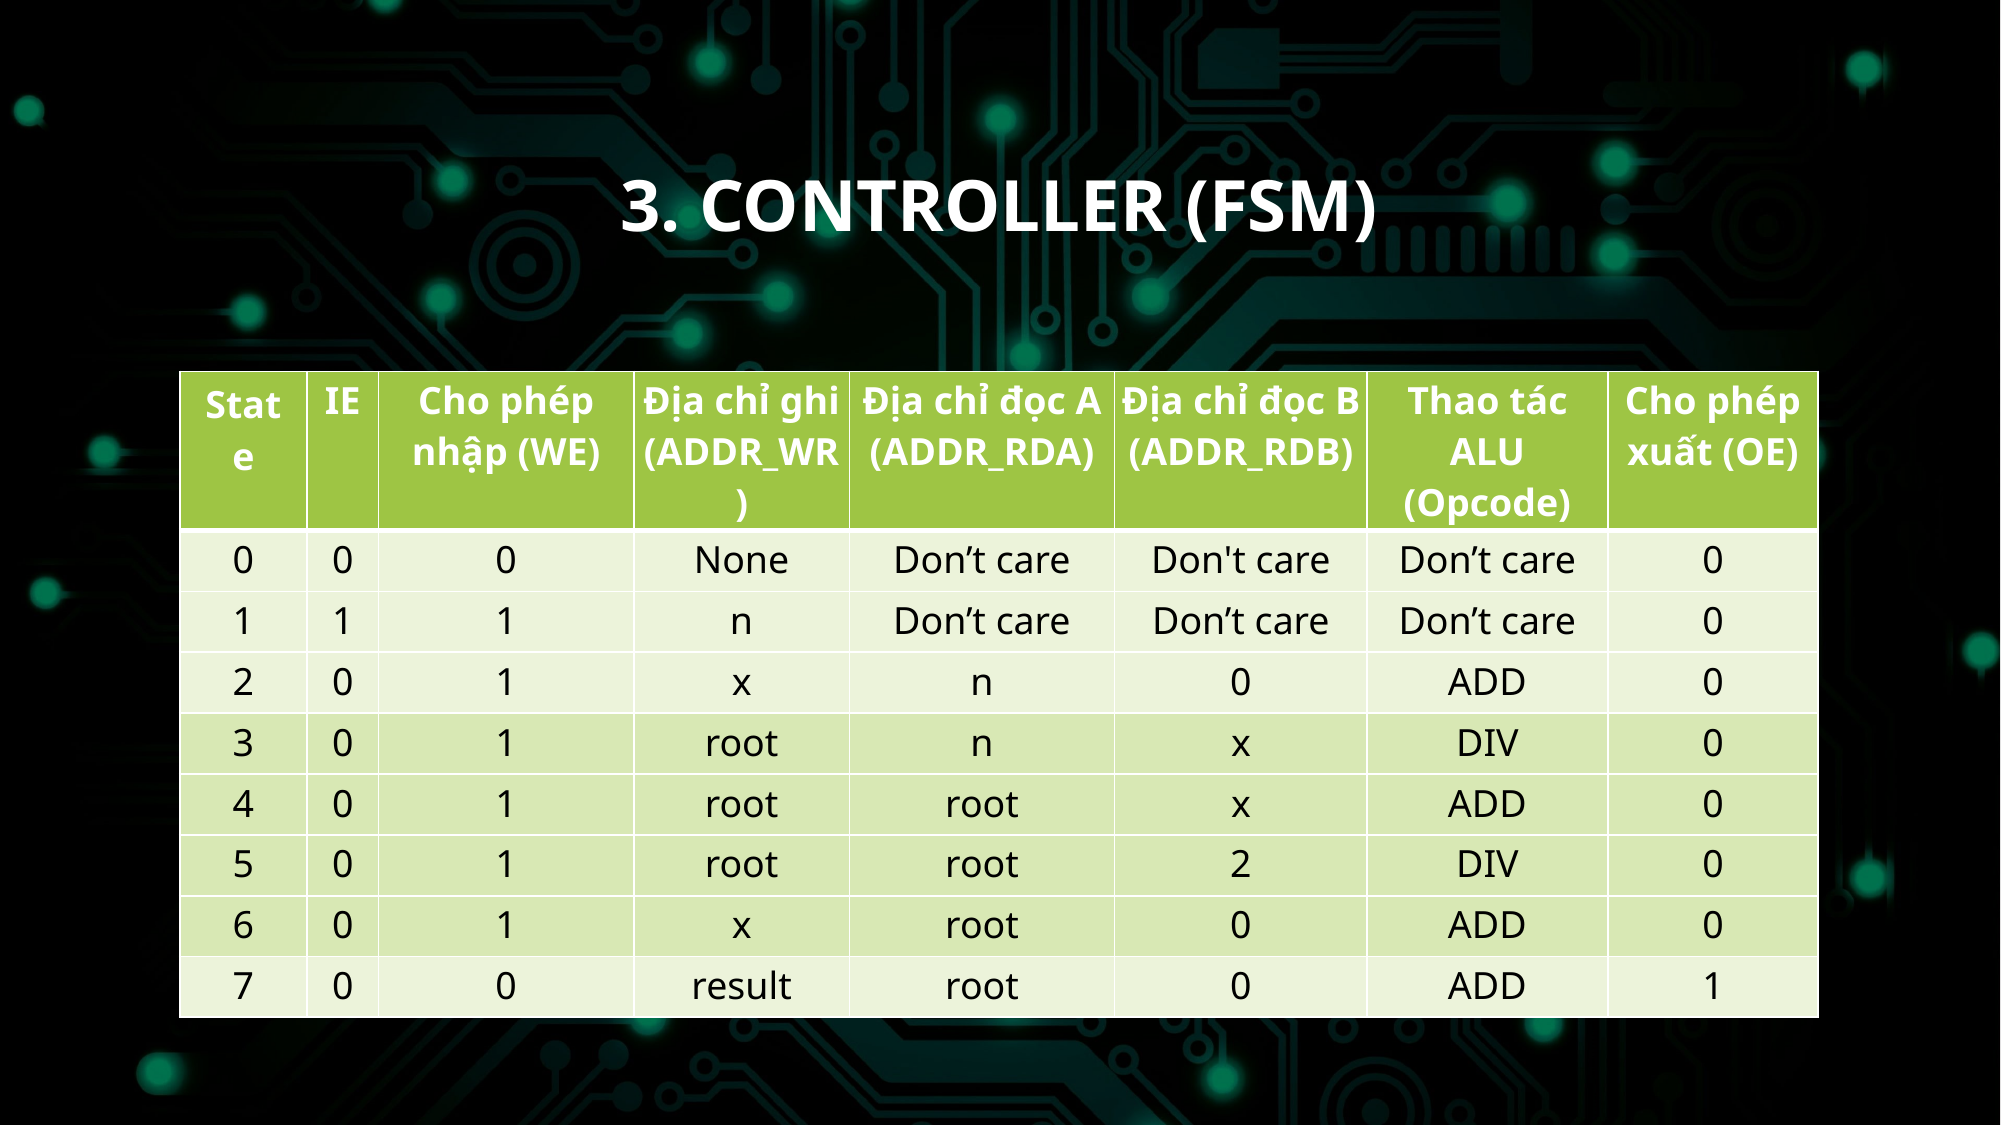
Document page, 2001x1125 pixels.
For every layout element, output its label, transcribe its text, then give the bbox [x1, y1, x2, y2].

table_cell 2 [1115, 836, 1366, 895]
table_cell 0 [1609, 592, 1817, 651]
table_cell 0 [1609, 714, 1817, 773]
title 3. Controller (FSM) [149, 99, 1849, 318]
table_cell 0 [1609, 836, 1817, 895]
table_cell root [850, 836, 1114, 895]
table_cell root [635, 775, 849, 834]
table_cell 0 [308, 653, 378, 712]
table_cell DIV [1368, 836, 1607, 895]
table_cell 1 [379, 897, 633, 956]
table_cell 0 [1115, 957, 1366, 1016]
table_cell 1 [379, 775, 633, 834]
table_cell root [850, 957, 1114, 1016]
table_cell root [635, 836, 849, 895]
table_cell 0 [1115, 897, 1366, 956]
table_cell x [635, 897, 849, 956]
table_cell 1 [1609, 957, 1817, 1016]
table_cell ADD [1368, 653, 1607, 712]
table_cell ADD [1368, 897, 1607, 956]
table_cell root [635, 714, 849, 773]
table_cell Don’t care [850, 592, 1114, 651]
table_cell root [850, 897, 1114, 956]
table_cell 0 [181, 533, 306, 591]
table_cell 0 [379, 957, 633, 1016]
table_cell 0 [308, 897, 378, 956]
table_header Địa chỉ đọc B (ADDR_RDB) [1115, 372, 1366, 528]
table_cell DIV [1368, 714, 1607, 773]
table_cell 1 [379, 653, 633, 712]
table_header Cho phép xuất (OE) [1609, 372, 1817, 528]
table_cell n [850, 653, 1114, 712]
table_cell 0 [308, 533, 378, 591]
table_cell result [635, 957, 849, 1016]
table_cell 1 [308, 592, 378, 651]
table_cell n [850, 714, 1114, 773]
table_cell 1 [181, 592, 306, 651]
table_cell 0 [308, 836, 378, 895]
table_cell 1 [379, 836, 633, 895]
table_cell x [1115, 714, 1366, 773]
table_header Cho phép nhập (WE) [379, 372, 633, 528]
table_cell x [635, 653, 849, 712]
table_cell 3 [181, 714, 306, 773]
table_cell 0 [1115, 653, 1366, 712]
table_cell 1 [379, 714, 633, 773]
table_cell 0 [379, 533, 633, 591]
table_cell ADD [1368, 775, 1607, 834]
table_cell 7 [181, 957, 306, 1016]
table_header Địa chỉ ghi (ADDR_WR) [635, 372, 849, 528]
table_cell n [635, 592, 849, 651]
table_cell 0 [308, 714, 378, 773]
table_cell Don’t care [850, 533, 1114, 591]
table_cell 0 [1609, 533, 1817, 591]
table_cell 2 [181, 653, 306, 712]
table_cell 6 [181, 897, 306, 956]
table_cell 5 [181, 836, 306, 895]
table_cell Don’t care [1368, 533, 1607, 591]
table_cell Don't care [1115, 533, 1366, 591]
picture [0, 0, 2001, 1125]
table_cell 0 [308, 775, 378, 834]
table_header Địa chỉ đọc A (ADDR_RDA) [850, 372, 1114, 528]
table_cell Don’t care [1115, 592, 1366, 651]
table_cell 0 [1609, 897, 1817, 956]
table_cell 0 [1609, 775, 1817, 834]
table_cell root [850, 775, 1114, 834]
table_cell 0 [1609, 653, 1817, 712]
table_cell Don’t care [1368, 592, 1607, 651]
table_header State [181, 372, 306, 528]
table_cell x [1115, 775, 1366, 834]
table_cell ADD [1368, 957, 1607, 1016]
table_header IE [308, 372, 378, 528]
table_header Thao tác ALU (Opcode) [1368, 372, 1607, 528]
table_cell 1 [379, 592, 633, 651]
table_cell None [635, 533, 849, 591]
table_cell 0 [308, 957, 378, 1016]
table_cell 4 [181, 775, 306, 834]
